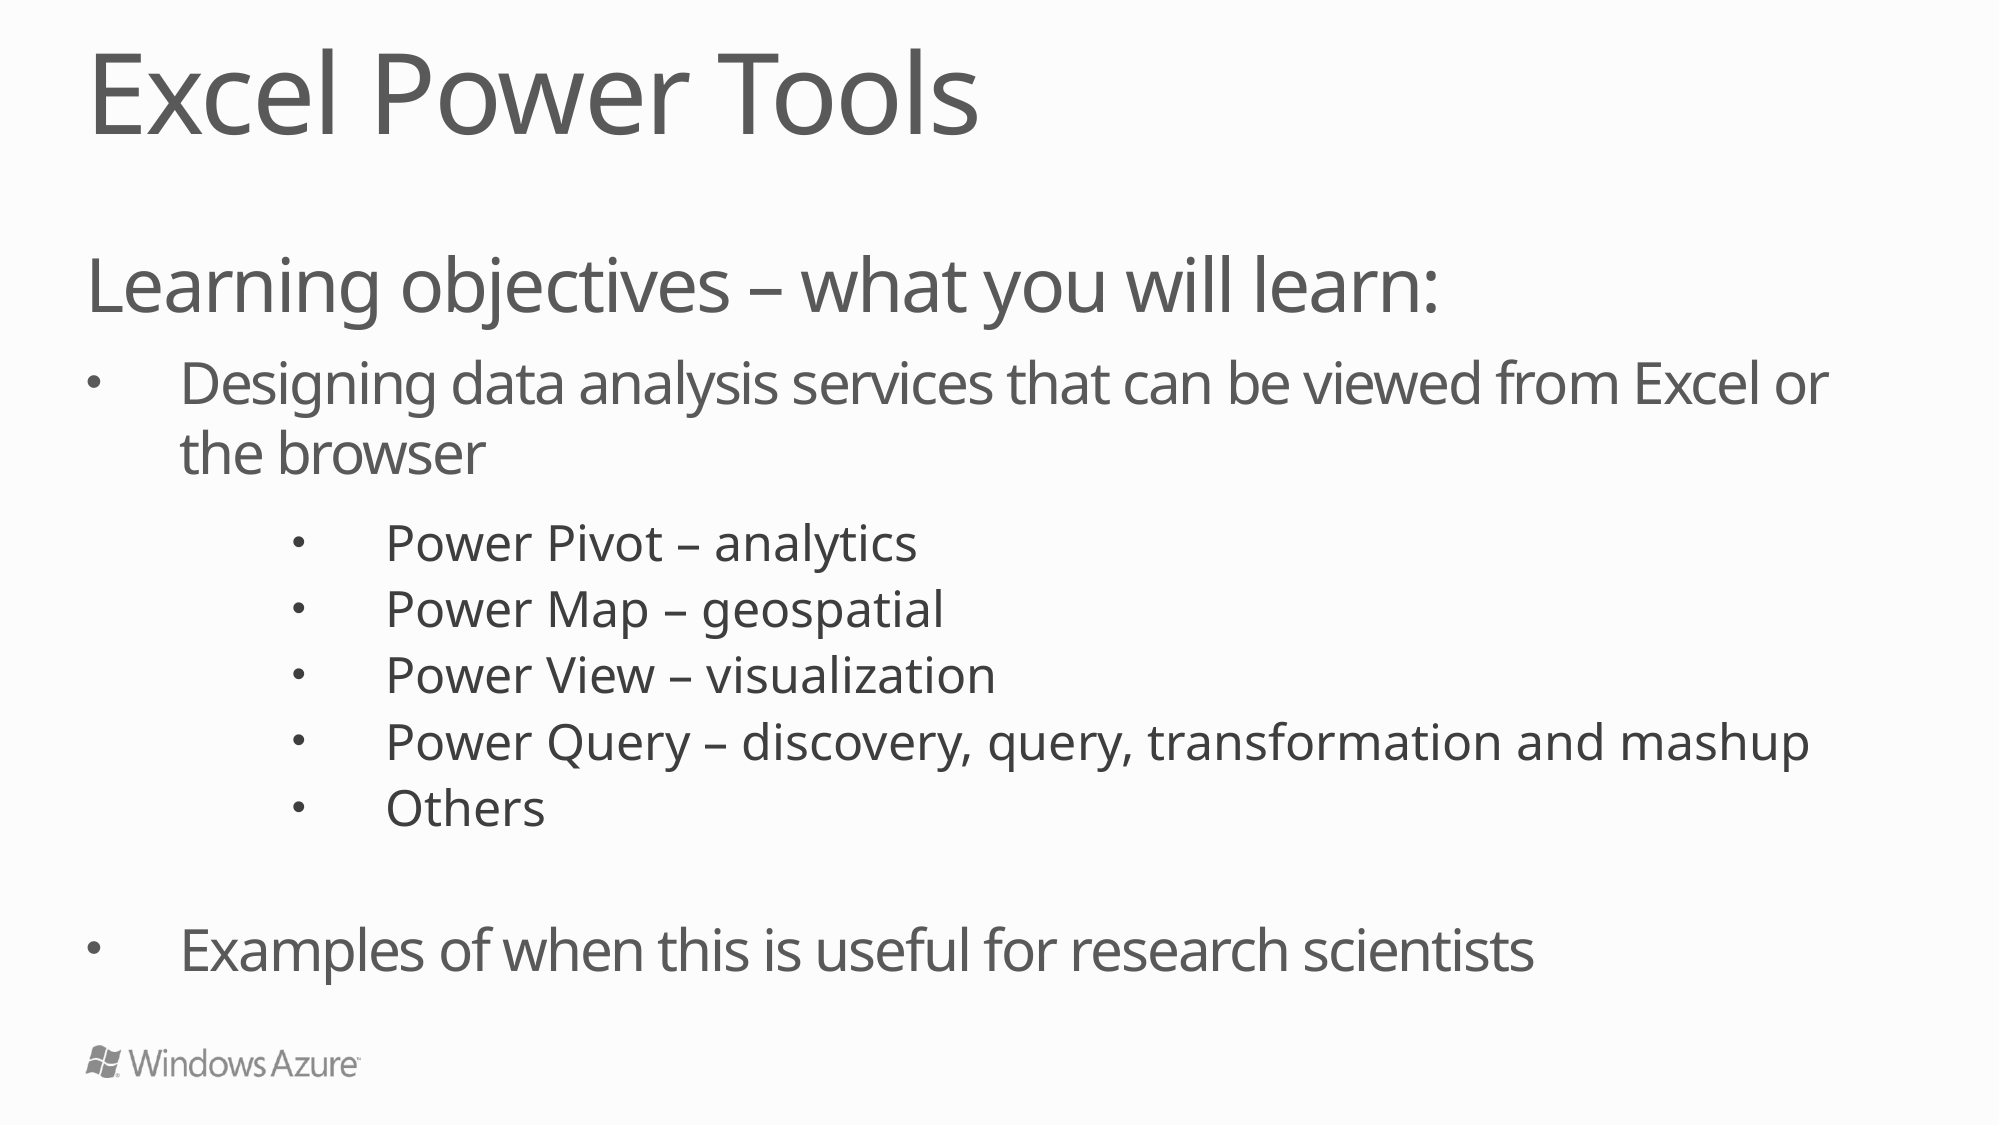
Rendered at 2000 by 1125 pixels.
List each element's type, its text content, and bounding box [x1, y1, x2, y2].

list Learning objectives – what you will learn: Designing data analysis services that can be viewed from Excel or the browser Power Pivot – analytics Power Map – geospatial Power View – visualization Power Query – discovery, query, transformation and mashup Others Examples of when this is useful for research scientists [85, 237, 1914, 920]
title Excel Power Tools [85, 37, 1914, 161]
